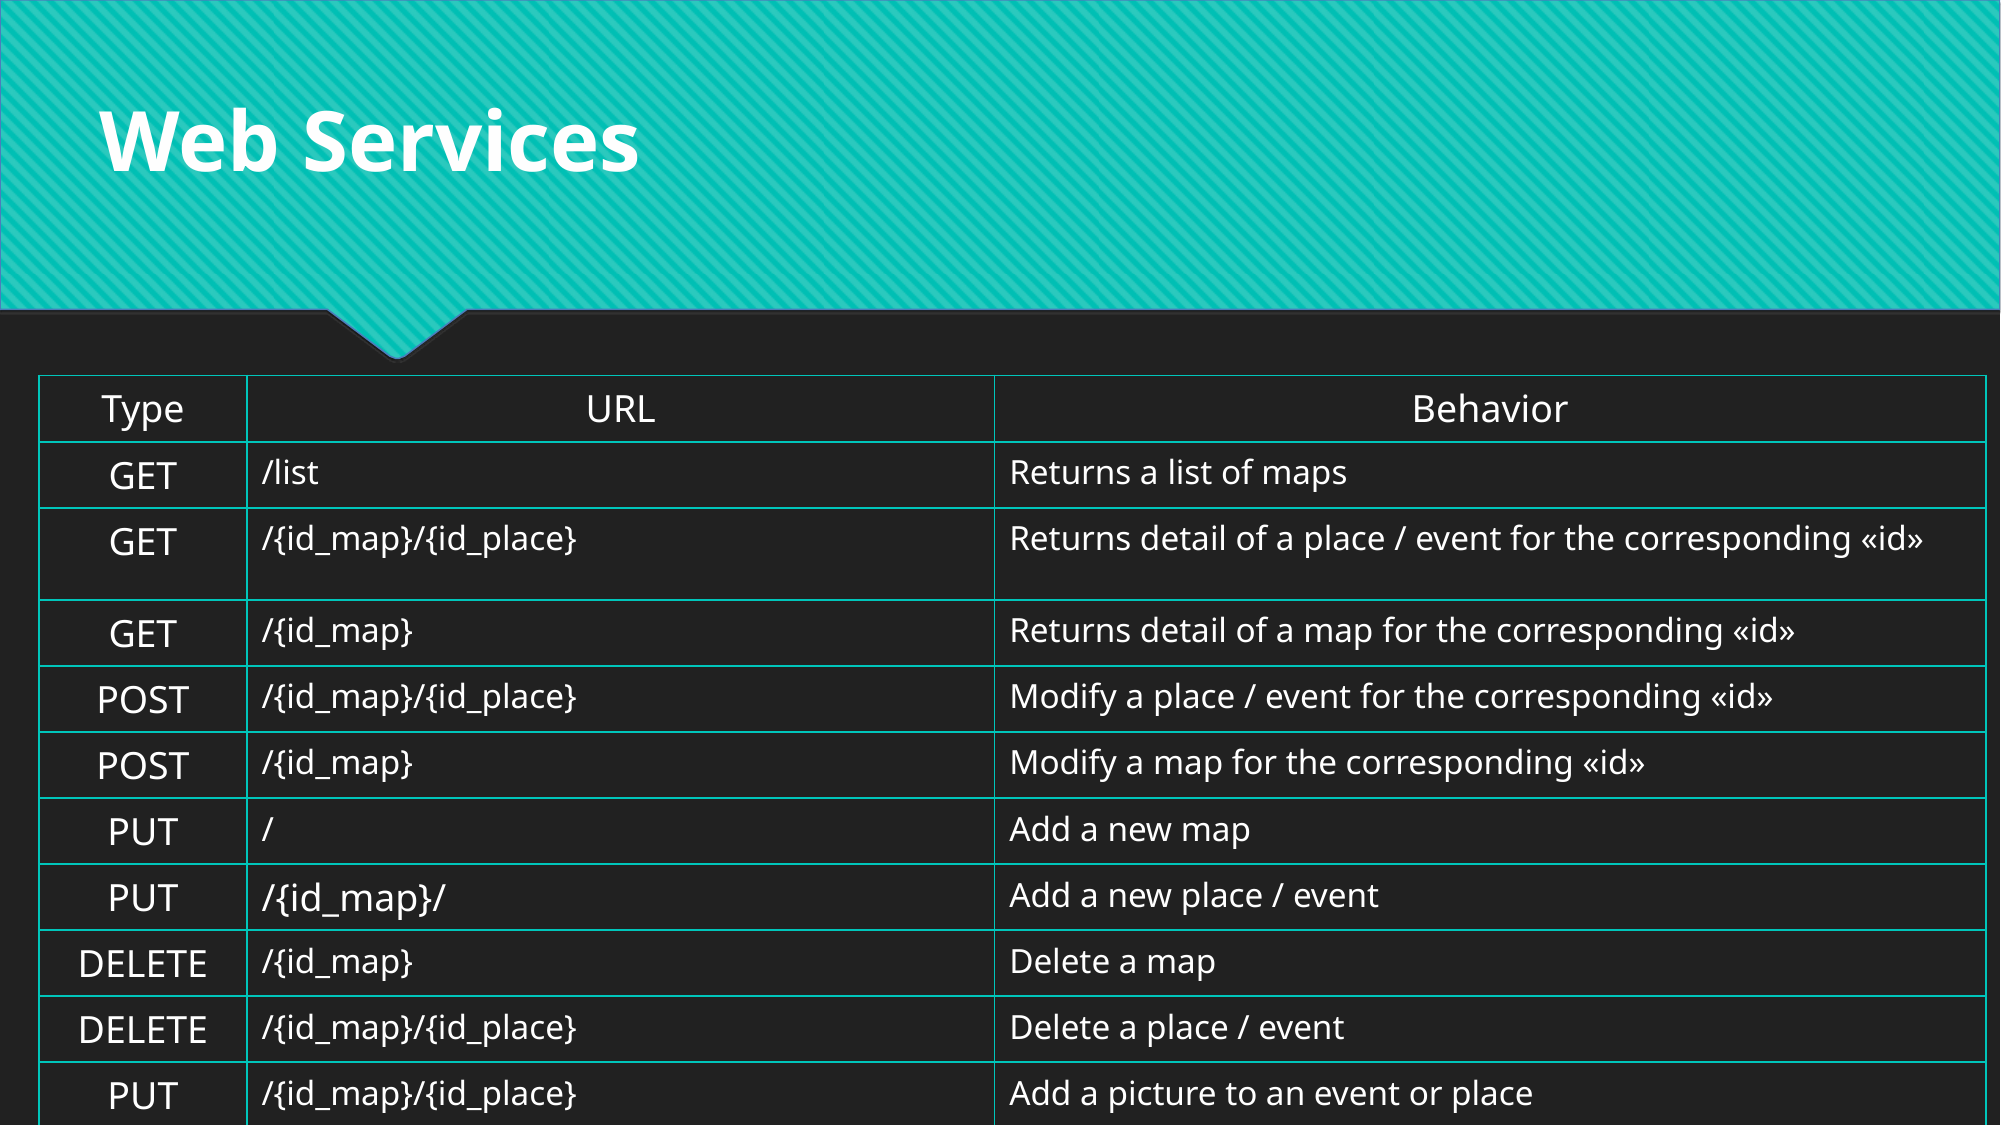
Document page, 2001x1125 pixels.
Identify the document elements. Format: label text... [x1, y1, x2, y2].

table_cell /{id_map} [248, 601, 994, 665]
table_cell PUT [40, 865, 246, 929]
table_cell /{id_map}/{id_place} [248, 509, 994, 599]
table_cell /{id_map}/{id_place} [248, 667, 994, 731]
table_cell /{id_map} [248, 931, 994, 995]
text_box Web Services [99, 44, 1900, 233]
picture [1, 1, 1999, 357]
table_header Behavior [995, 376, 1985, 441]
table_cell Modify a map for the corresponding «id» [995, 733, 1985, 797]
table_cell Delete a place / event [995, 997, 1985, 1061]
table_cell PUT [40, 1063, 246, 1125]
table_cell DELETE [40, 997, 246, 1061]
table_cell GET [40, 601, 246, 665]
table_cell Delete a map [995, 931, 1985, 995]
table_cell DELETE [40, 931, 246, 995]
table_cell / [248, 799, 994, 863]
table_cell Returns detail of a place / event for the corresponding «id» [995, 509, 1985, 599]
table_cell Add a new map [995, 799, 1985, 863]
table_cell Add a new place / event [995, 865, 1985, 929]
table_cell GET [40, 509, 246, 599]
table_cell PUT [40, 799, 246, 863]
table_cell /{id_map}/{id_place} [248, 997, 994, 1061]
table_cell /{id_map}/{id_place} [248, 1063, 994, 1125]
table_cell Returns a list of maps [995, 443, 1985, 507]
table_cell Returns detail of a map for the corresponding «id» [995, 601, 1985, 665]
table_cell GET [40, 443, 246, 507]
table_header URL [248, 376, 994, 441]
table_cell POST [40, 667, 246, 731]
table_header Type [40, 376, 246, 441]
table_cell Modify a place / event for the corresponding «id» [995, 667, 1985, 731]
table_cell /{id_map}/ [248, 865, 994, 929]
table_cell POST [40, 733, 246, 797]
table_cell Add a picture to an event or place [995, 1063, 1985, 1125]
table_cell /list [248, 443, 994, 507]
table_cell /{id_map} [248, 733, 994, 797]
